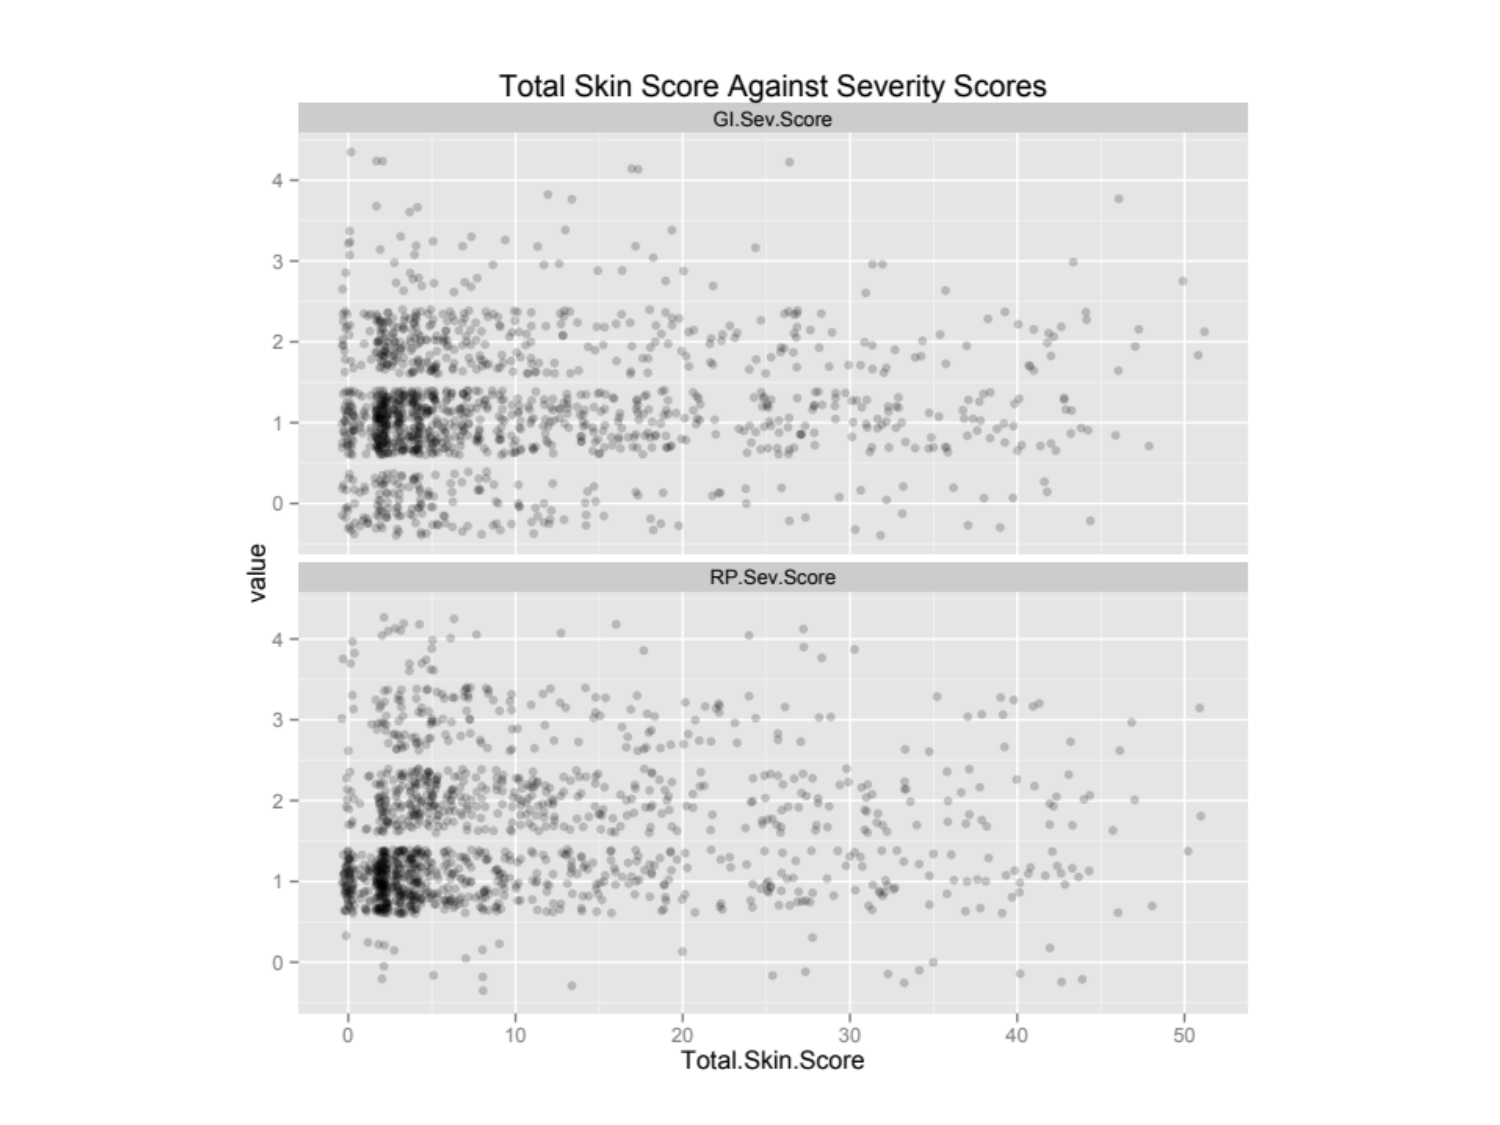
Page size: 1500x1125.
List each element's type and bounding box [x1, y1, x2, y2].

picture [224, 37, 1276, 1088]
